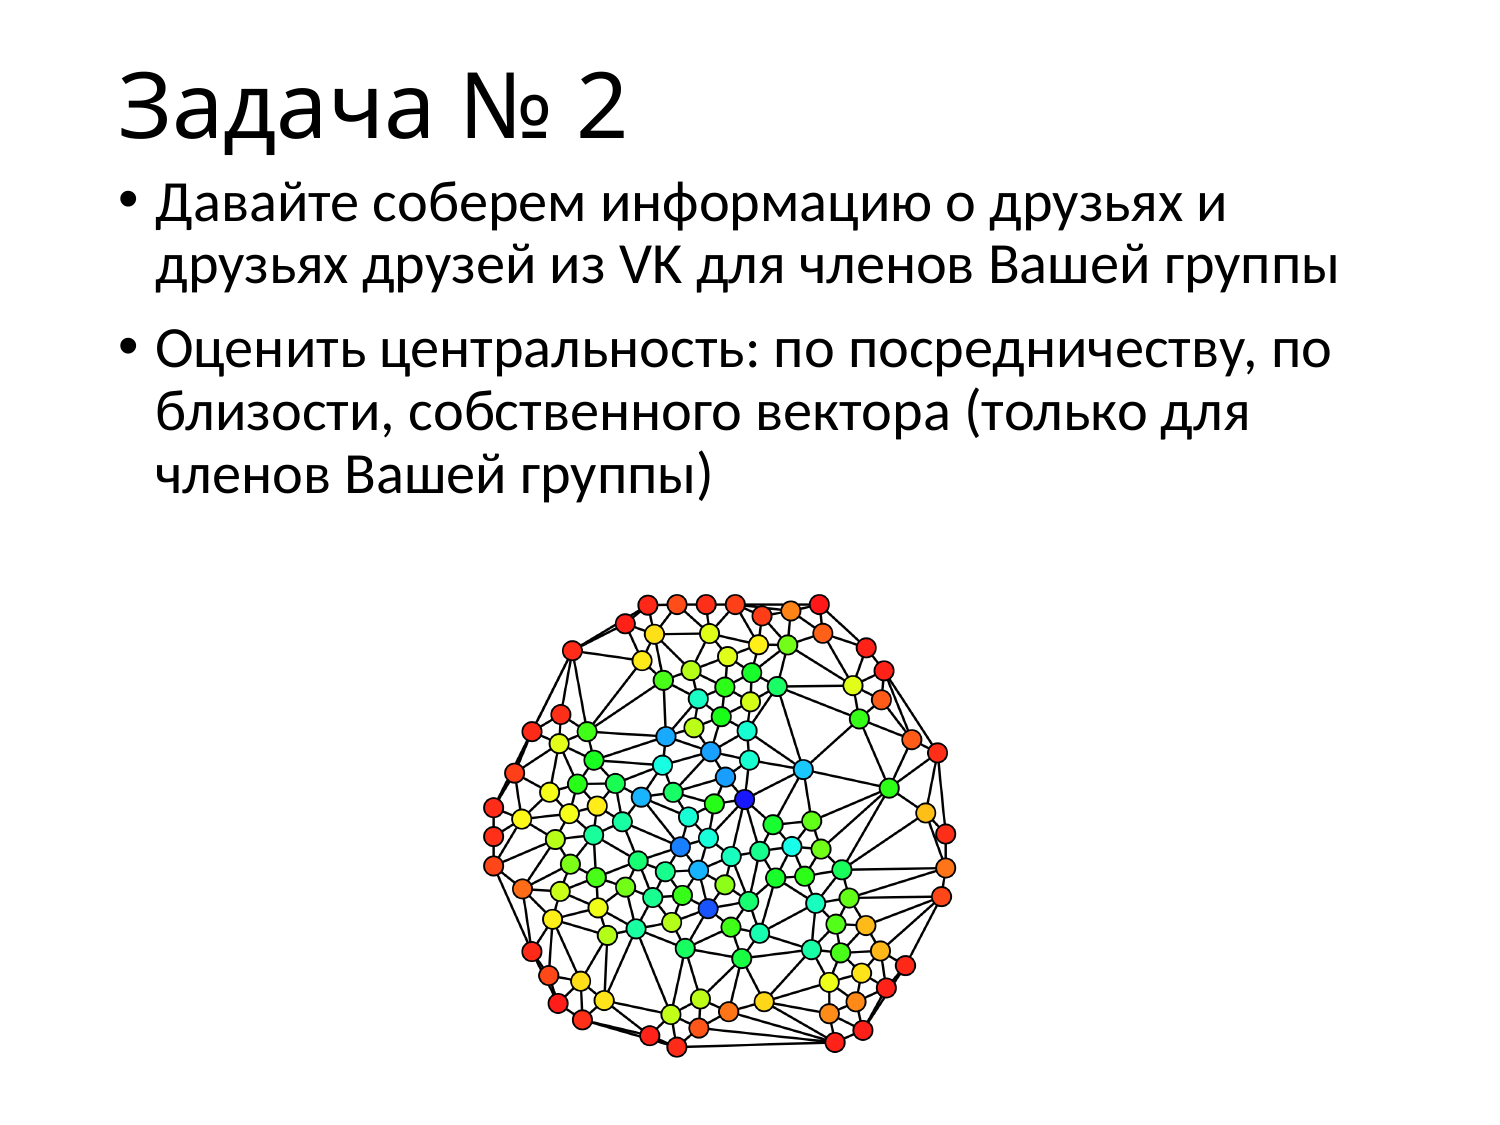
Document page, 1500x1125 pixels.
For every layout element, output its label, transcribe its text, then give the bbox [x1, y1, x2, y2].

list Давайте соберем информацию о друзьях и друзьях друзей из VK для членов Вашей группы Оценить центральность: по посредничеству, по близости, собственного вектора (только для членов Вашей группы) [103, 163, 1397, 972]
picture [479, 590, 960, 1070]
title Задача № 2 [103, 0, 1397, 163]
